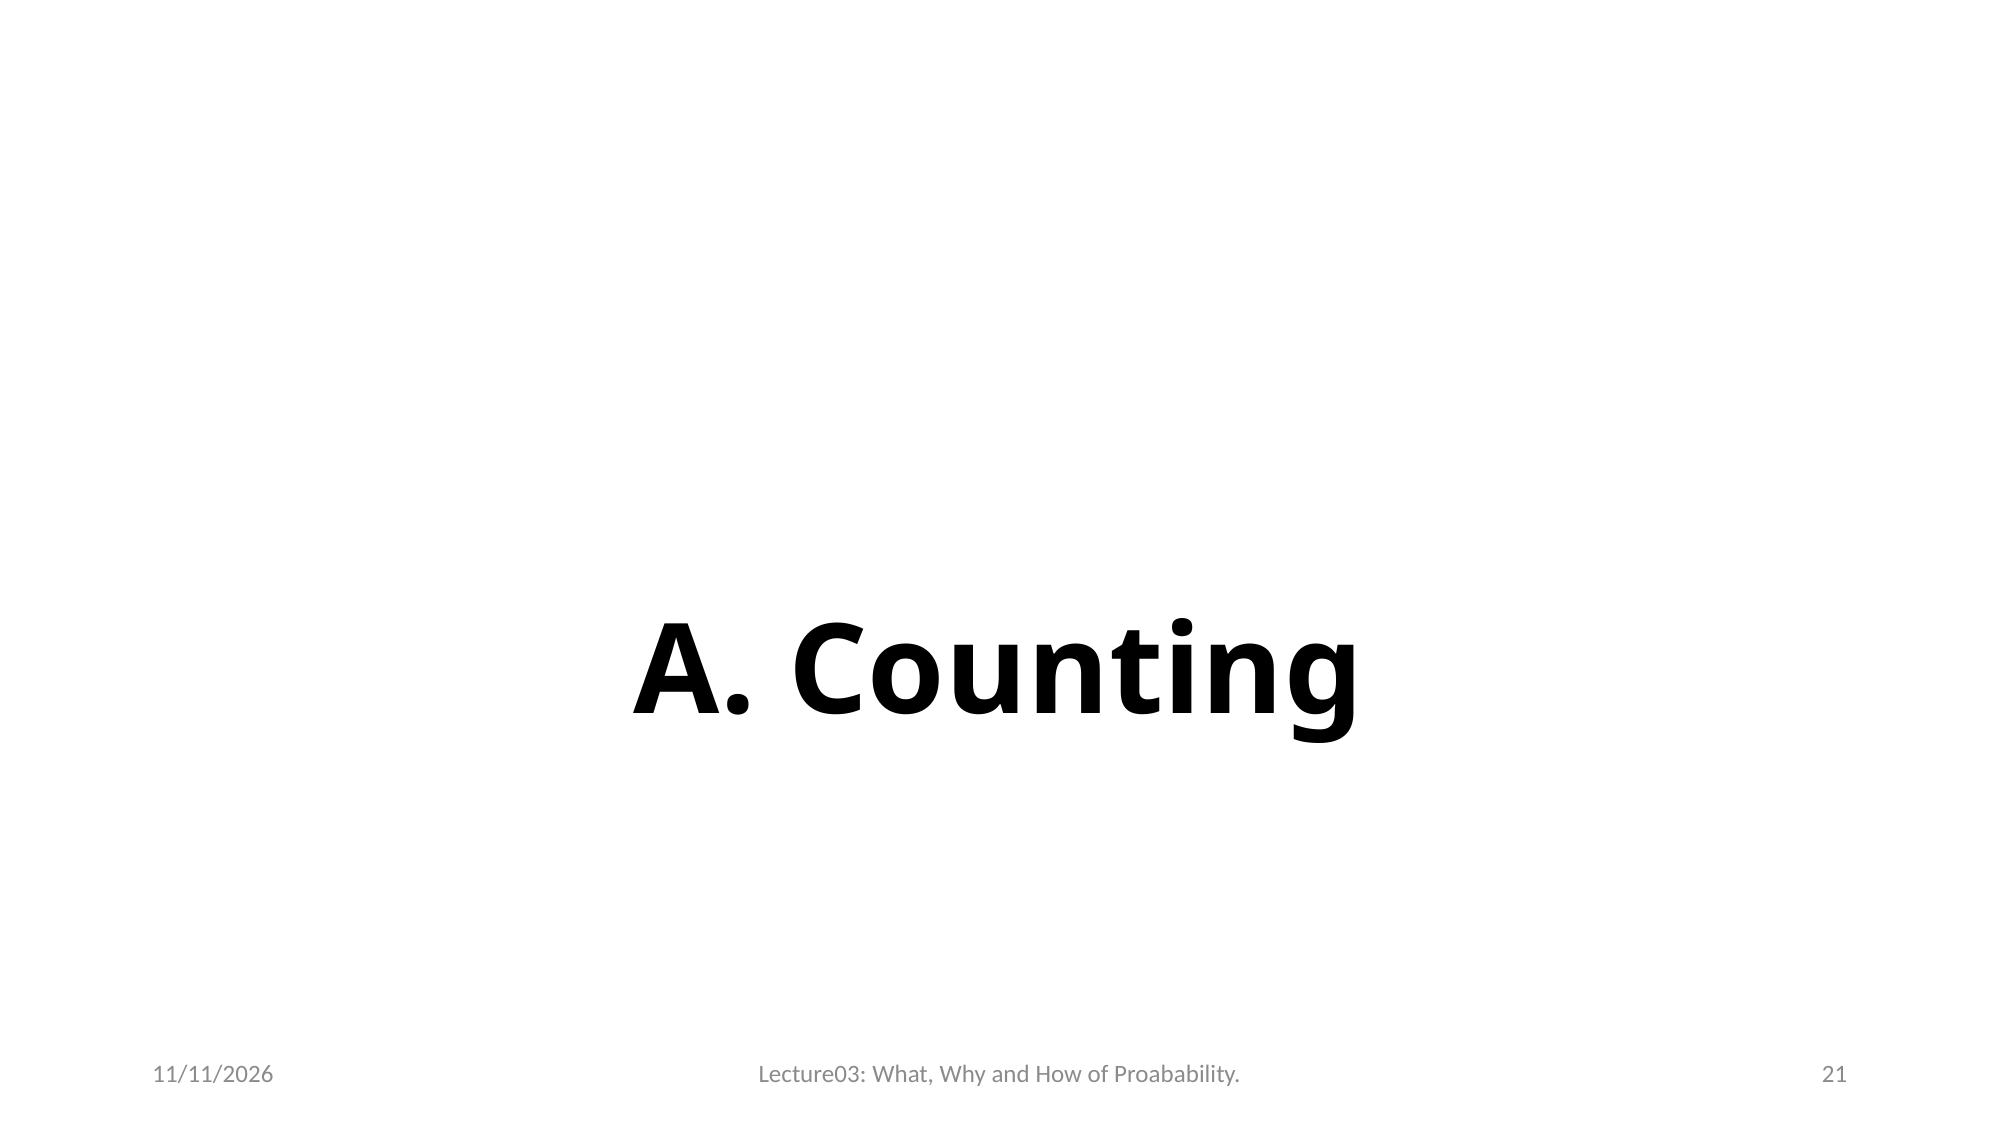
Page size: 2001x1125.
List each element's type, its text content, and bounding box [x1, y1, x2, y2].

title A. Counting [136, 280, 1862, 749]
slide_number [137, 1042, 588, 1103]
slide_number 21 [1412, 1042, 1863, 1103]
footer Lecture03: What, Why and How of Proabability. [662, 1042, 1338, 1103]
